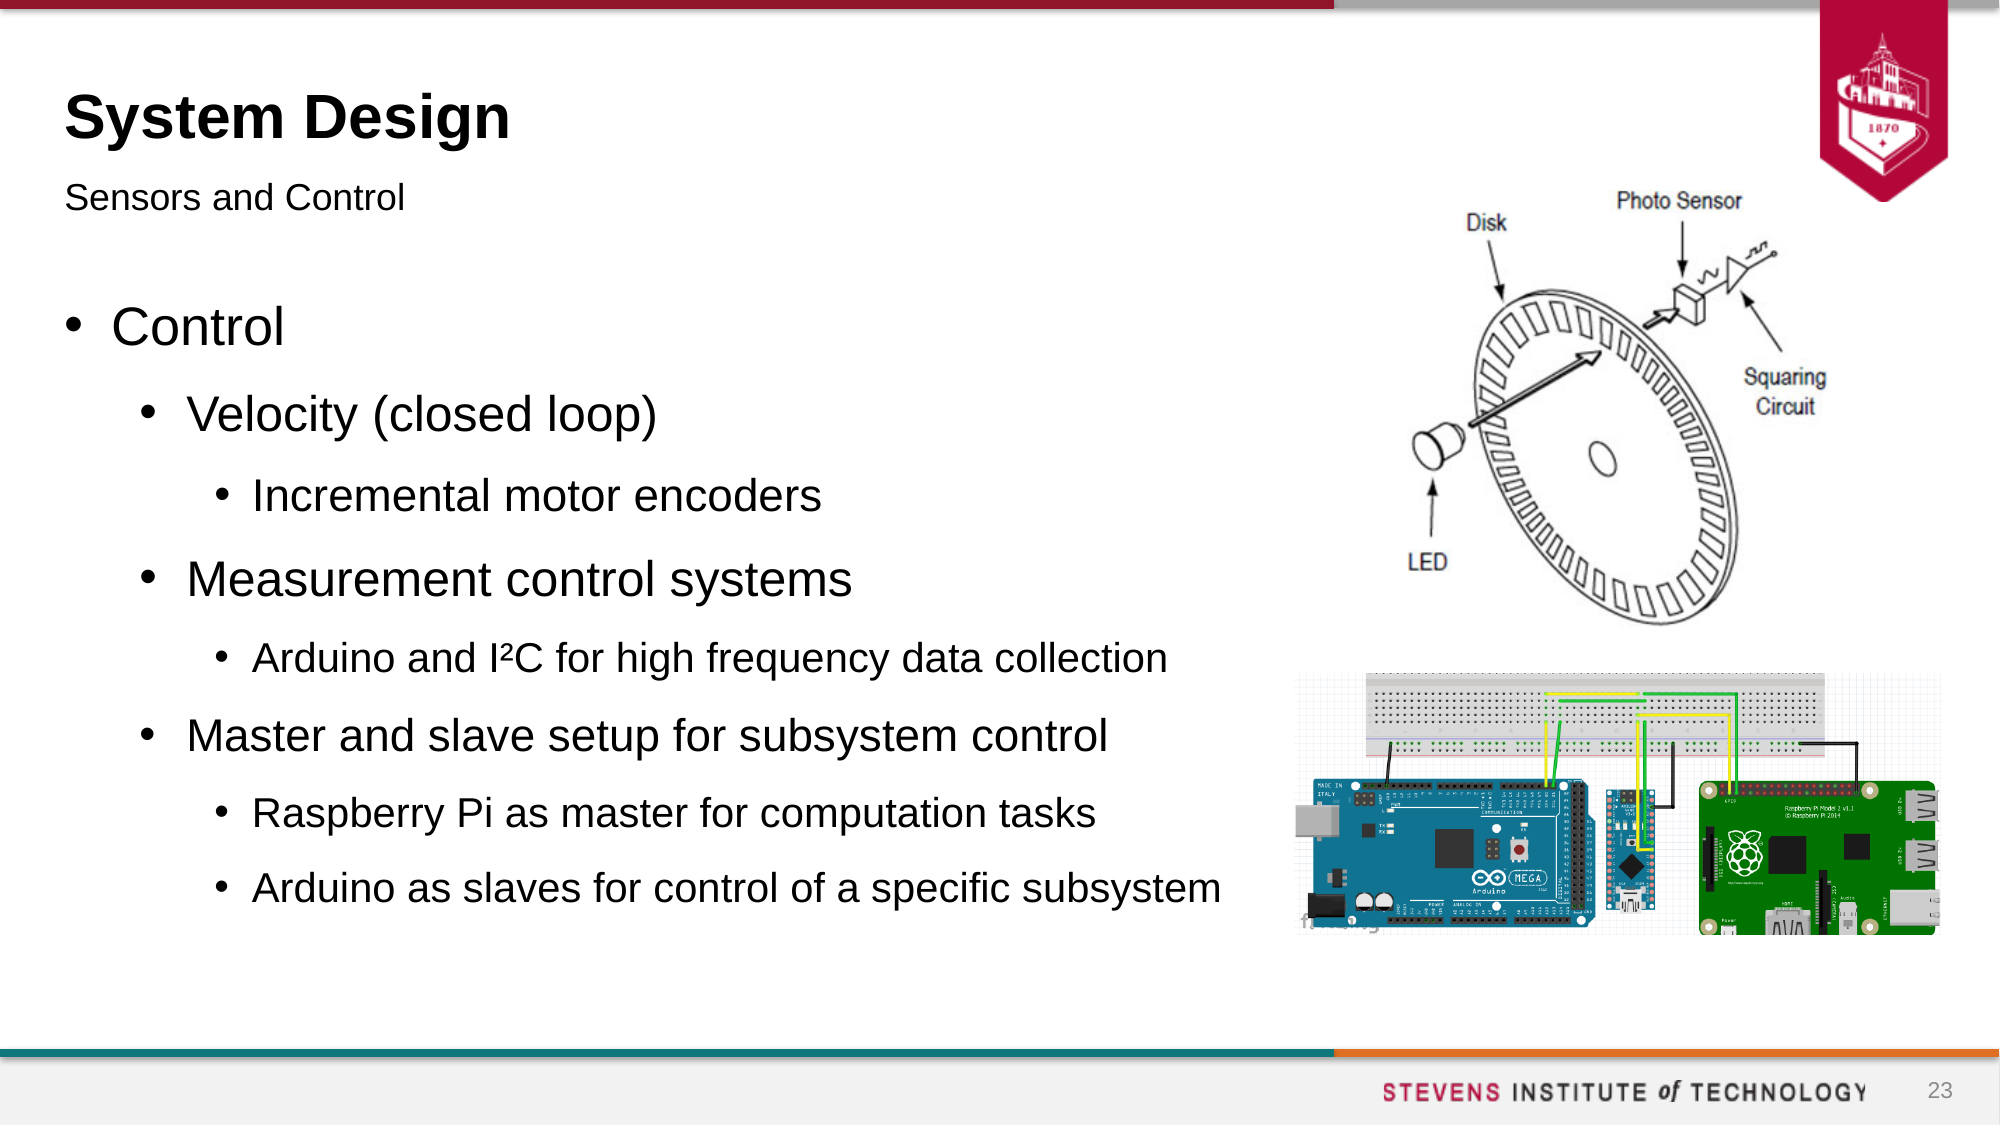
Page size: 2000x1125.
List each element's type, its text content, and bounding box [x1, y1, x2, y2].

title System Design [49, 68, 1647, 157]
list Sensors and Control [49, 165, 1650, 232]
picture [1407, 190, 1829, 627]
slide_number 23 [1901, 1059, 1980, 1120]
picture [1294, 673, 1941, 935]
list Control Velocity (closed loop) Incremental motor encoders Measurement control systems Arduino and I²C for high frequency data collection Master and slave setup for subsystem control Raspberry Pi as master for computation tasks Arduino as slaves for control of a specific subsystem [49, 283, 1496, 960]
